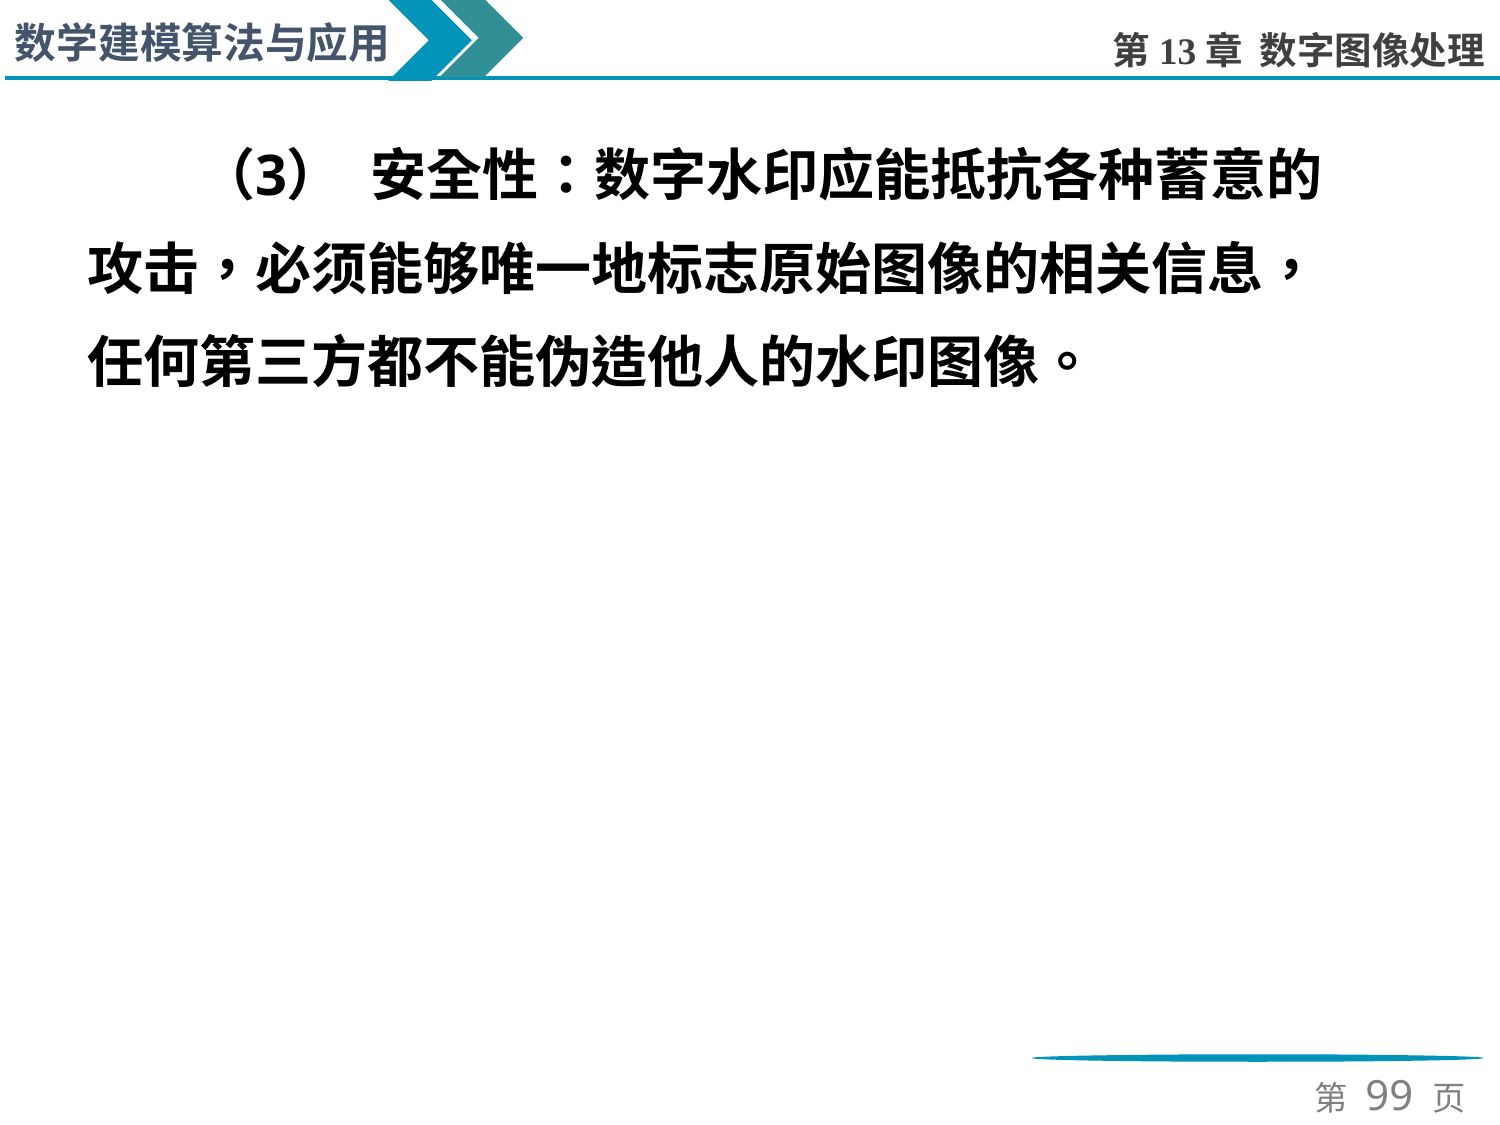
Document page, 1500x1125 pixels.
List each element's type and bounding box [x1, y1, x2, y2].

text_box [87, 132, 1369, 593]
